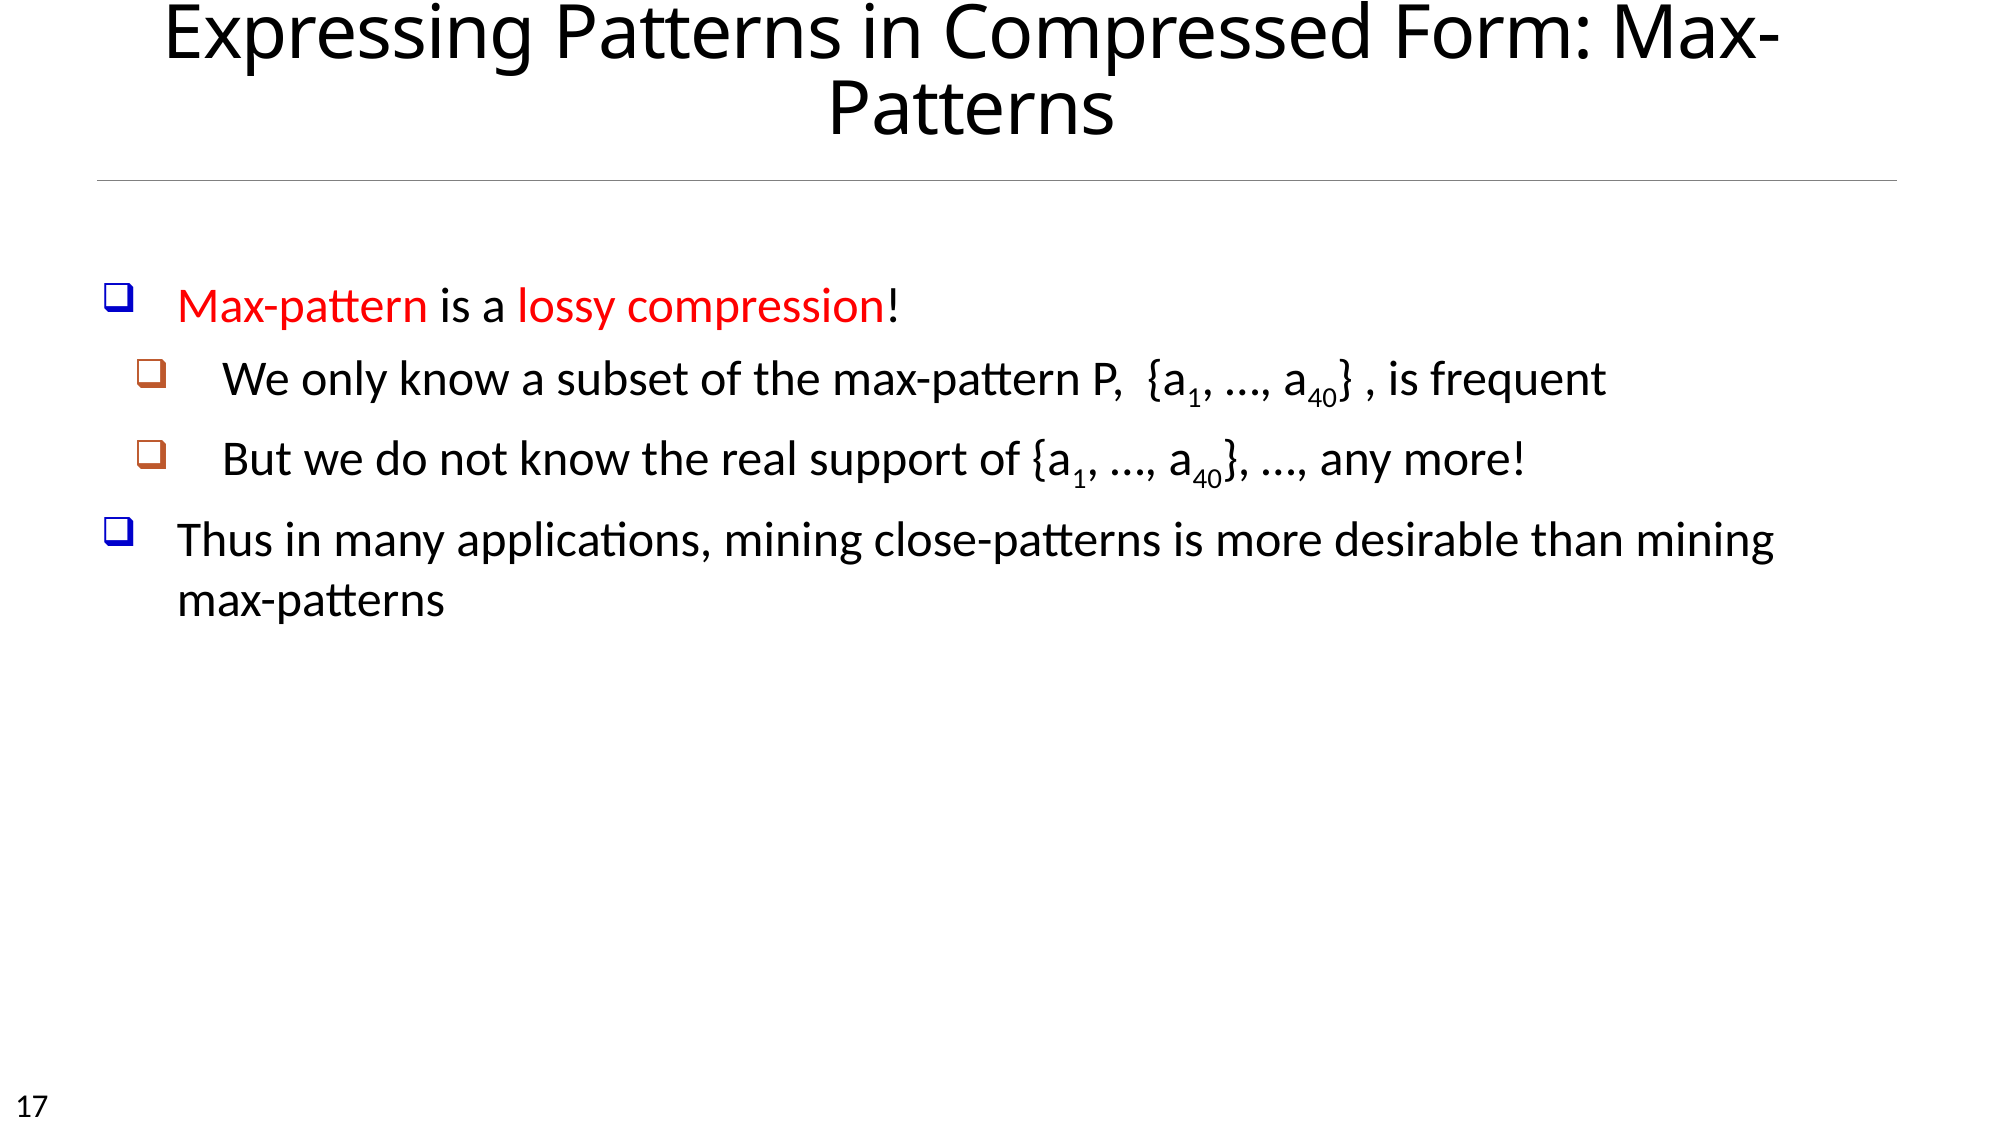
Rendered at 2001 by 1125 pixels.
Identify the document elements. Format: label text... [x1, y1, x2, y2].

title Expressing Patterns in Compressed Form: Max-Patterns [57, 36, 1886, 158]
list Max-pattern is a lossy compression! We only know a subset of the max-pattern P, {a1, …, a40} , is frequent But we do not know the real support of {a1, …, a40}, …, any more! Thus in many applications, mining close-patterns is more desirable than mining max-patterns [86, 192, 1869, 1105]
